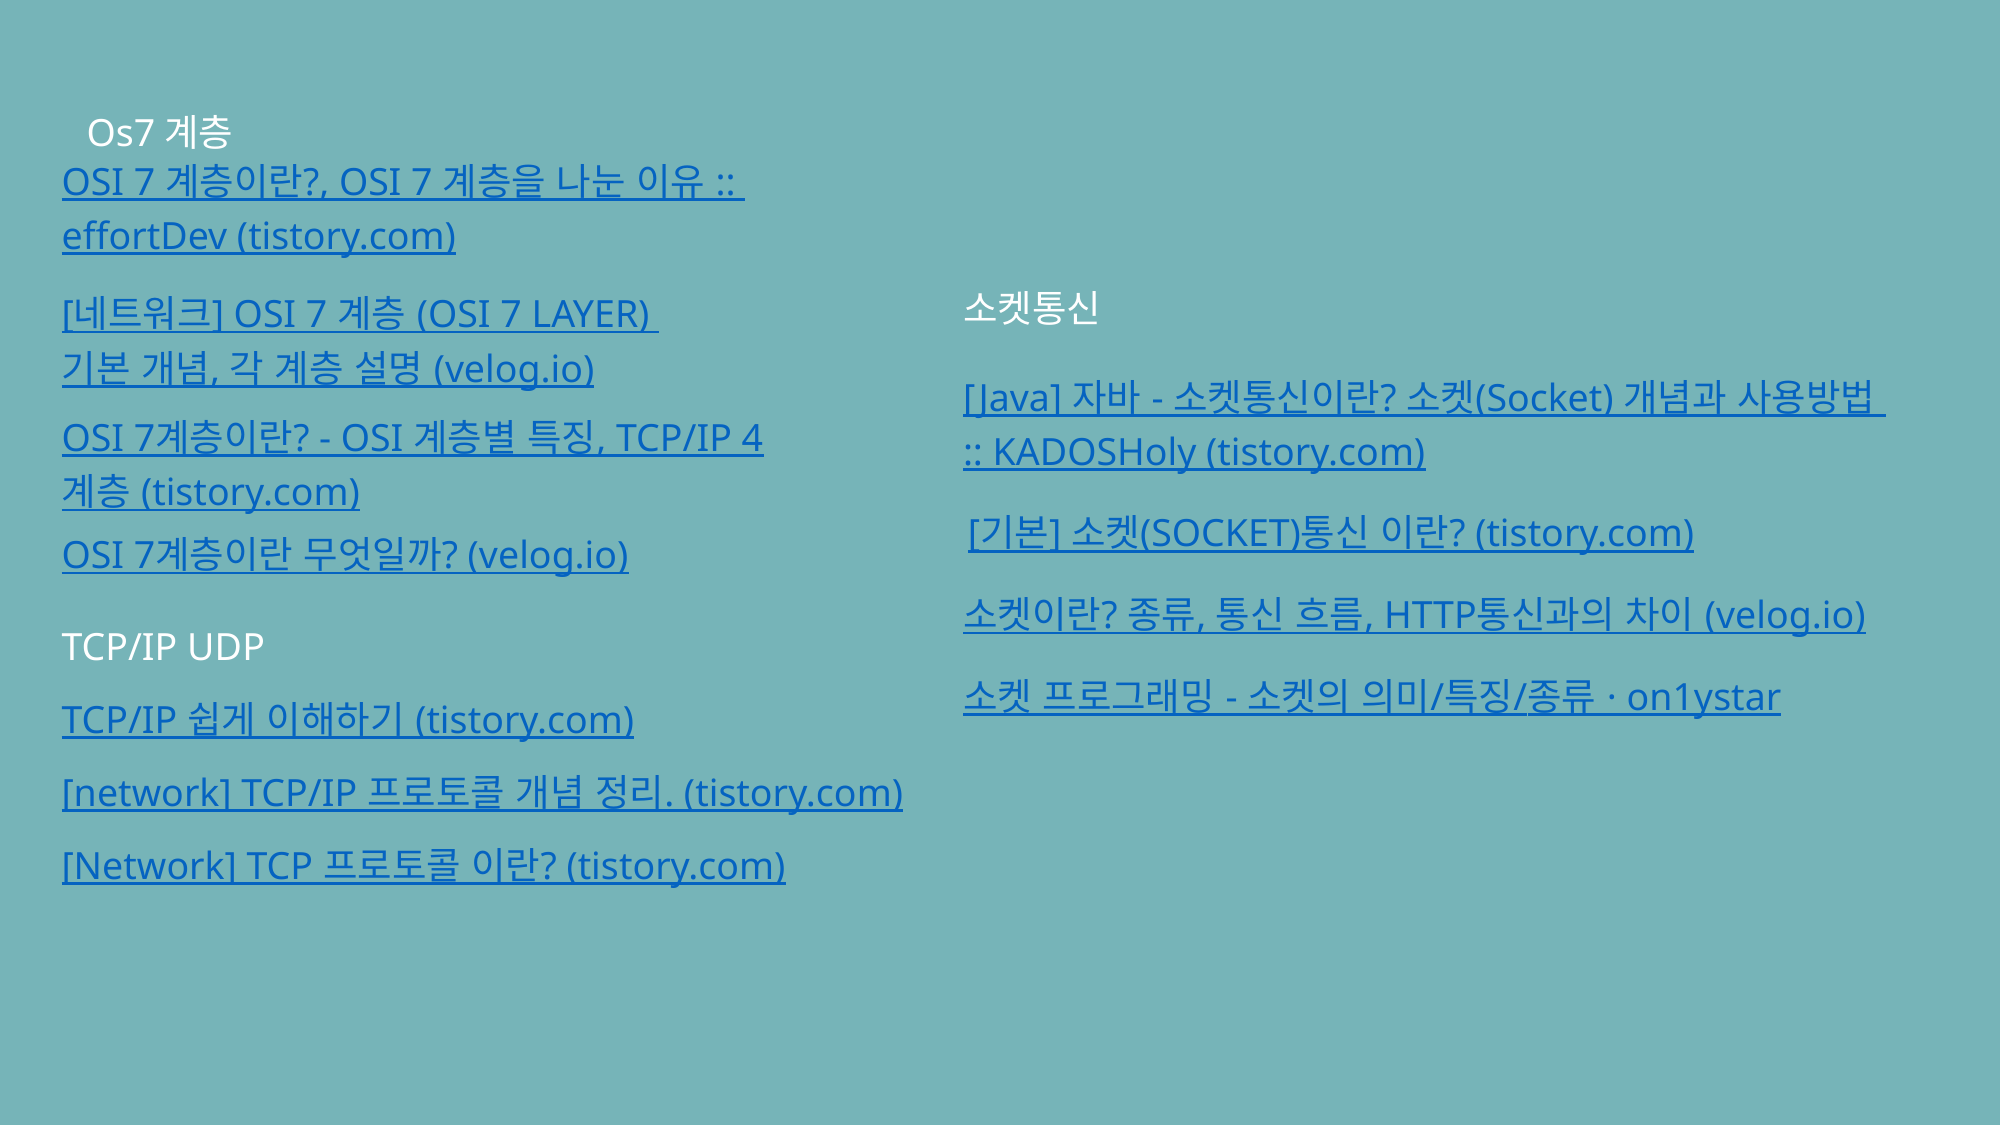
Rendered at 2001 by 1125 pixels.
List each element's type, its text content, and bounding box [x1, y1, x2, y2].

text_box OSI 7계층이란? - OSI 계층별 특징, TCP/IP 4계층 (tistory.com) [46, 406, 791, 523]
text_box 소켓 프로그래밍 - 소켓의 의미/특징/종류 · on1ystar [948, 665, 1949, 735]
text_box OSI 7계층이란 무엇일까? (velog.io) [46, 523, 791, 593]
text_box 소켓이란? 종류, 통신 흐름, HTTP통신과의 차이 (velog.io) [948, 583, 1949, 653]
text_box OSI 7 계층이란?, OSI 7 계층을 나눈 이유 :: effortDev (tistory.com) [46, 150, 791, 271]
text_box [기본] 소켓(SOCKET)통신 이란? (tistory.com) [953, 501, 1954, 571]
text_box [network] TCP/IP 프로토콜 개념 정리. (tistory.com) [46, 761, 1047, 831]
text_box [Network] TCP 프로토콜 이란? (tistory.com) [46, 834, 1047, 904]
text_box 소켓통신 [948, 277, 1440, 337]
text_box [Java] 자바 - 소켓통신이란? 소켓(Socket) 개념과 사용방법 :: KADOSHoly (tistory.com) [948, 366, 1949, 487]
text_box Os7계층 [71, 101, 564, 162]
text_box TCP/IP UDP [46, 615, 539, 676]
text_box [네트워크] OSI 7 계층 (OSI 7 LAYER) 기본 개념, 각 계층 설명 (velog.io) [46, 282, 791, 406]
text_box TCP/IP 쉽게 이해하기 (tistory.com) [46, 688, 1047, 758]
